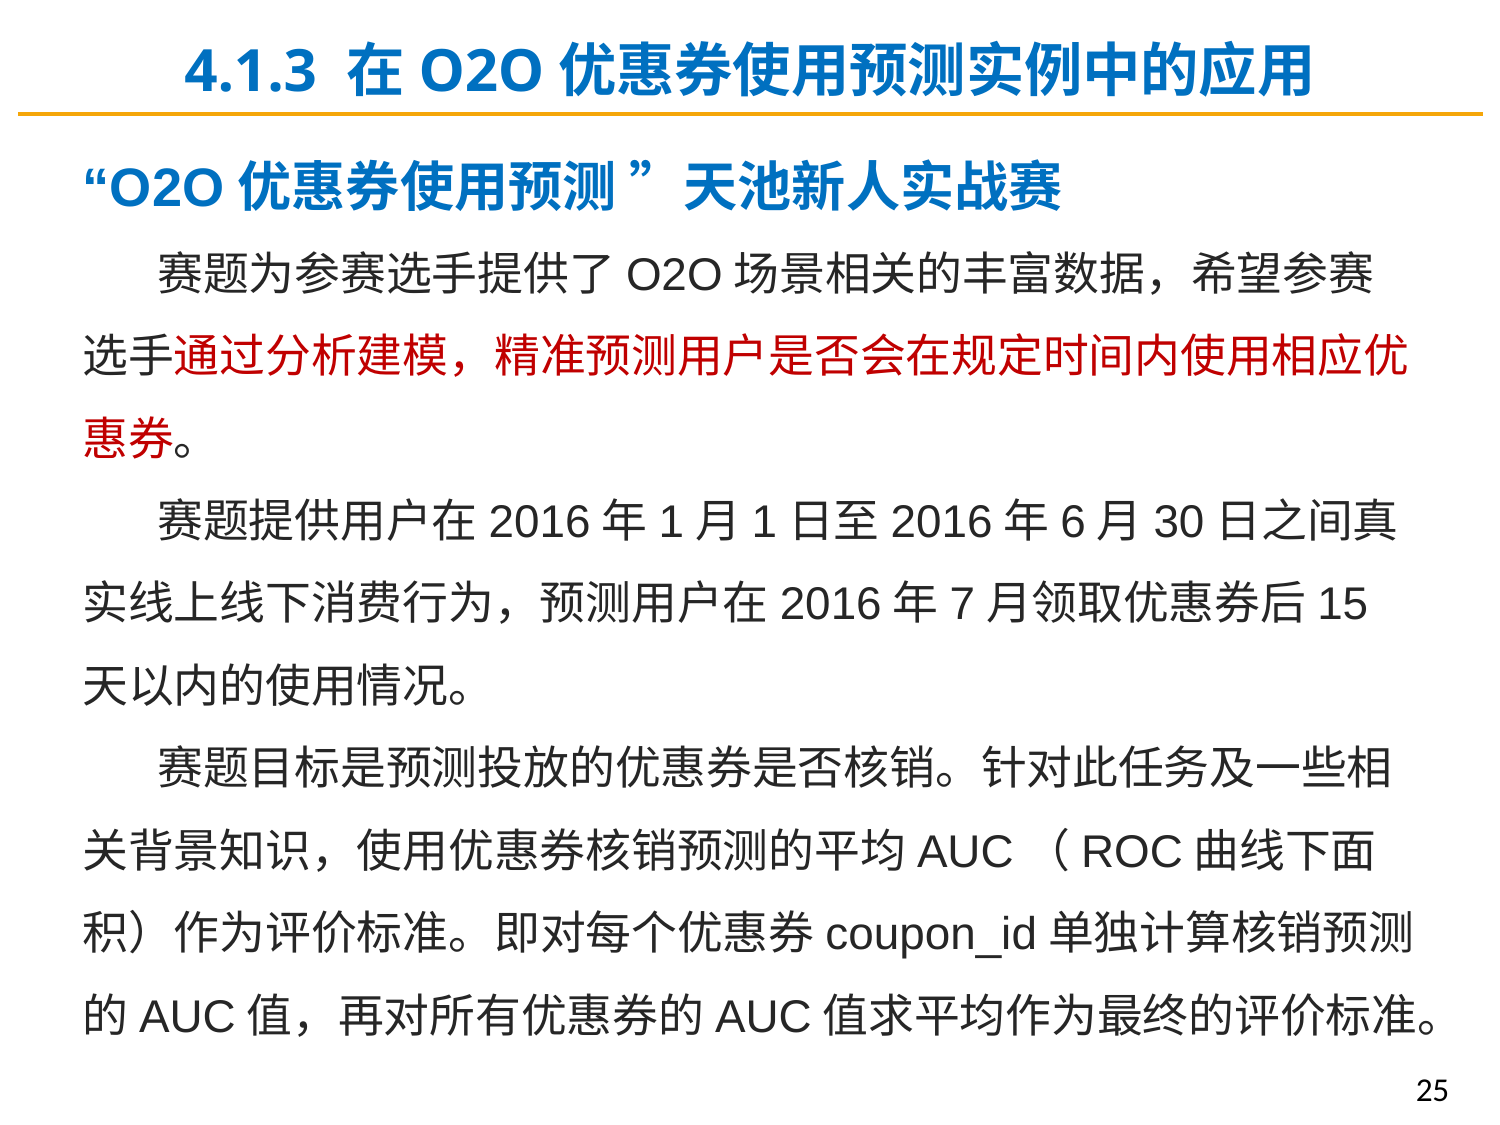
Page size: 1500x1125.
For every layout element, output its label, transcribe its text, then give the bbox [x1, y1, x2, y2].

text_box 25 [1114, 1060, 1465, 1106]
text_box “O2O优惠券使用预测 ”天池新人实战赛 赛题为参赛选手提供了O2O场景相关的丰富数据，希望参赛选手通过分析建模，精准预测用户是否会在规定时间内使用相应优惠券。 赛题提供用户在2016年1月1日至2016年6月30日之间真实线上线下消费行为，预测用户在2016年7月领取优惠券后15天以内的使用情况。 赛题目标是预测投放的优惠券是否核销。针对此任务及一些相关背景知识，使用优惠券核销预测的平均AUC（ROC曲线下面积）作为评价标准。即对每个优惠券coupon_id单独计算核销预测的AUC值，再对所有优惠券的AUC值求平均作为最终的评价标准。 [67, 111, 1434, 1059]
text_box 4.1.3 在O2O优惠券使用预测实例中的应用 [0, 25, 1500, 111]
